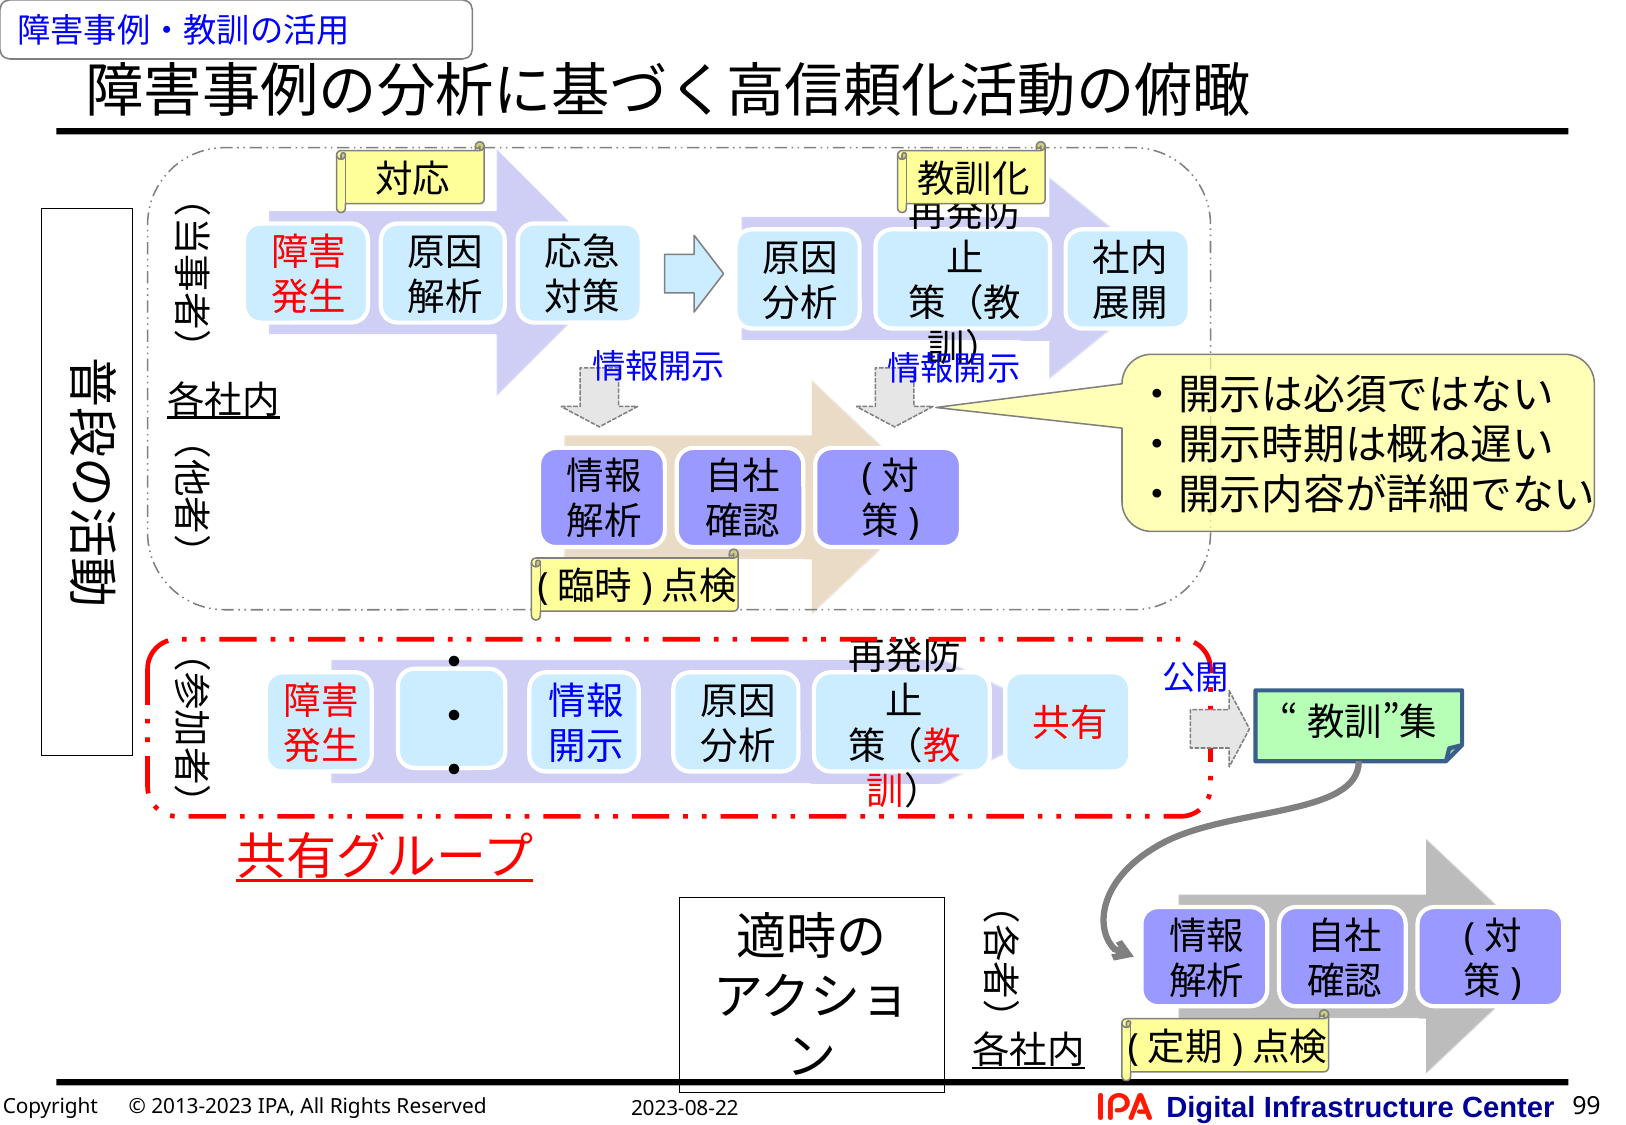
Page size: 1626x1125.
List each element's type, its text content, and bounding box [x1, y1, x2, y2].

text_box (定期)点検 [1121, 1018, 1128, 1081]
text_box [971, 412, 1211, 609]
text_box 適時の アクション [679, 897, 945, 1093]
text_box （参加者） [147, 645, 158, 664]
text_box 各社内 [957, 1018, 1100, 1079]
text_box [708, 154, 1217, 404]
text_box 各社内 [152, 368, 295, 429]
text_box “教訓”集 [1255, 690, 1463, 762]
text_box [1148, 746, 1345, 972]
text_box 障害事例・教訓の活用 [0, 0, 473, 59]
text_box ・開示は必須ではない ・開示時期は概ね遅い ・開示内容が詳細でない [973, 354, 1595, 532]
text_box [265, 597, 1141, 847]
text_box （各者） [956, 897, 1033, 1027]
text_box 公開 [1147, 648, 1245, 704]
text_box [531, 373, 969, 596]
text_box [235, 148, 650, 398]
text_box 共有グループ [221, 817, 549, 893]
text_box [147, 639, 260, 817]
text_box 普段の活動 [41, 208, 133, 756]
text_box [1046, 147, 1162, 153]
text_box （他者） [147, 541, 152, 562]
text_box [1145, 639, 1211, 746]
picture [1098, 1093, 1152, 1120]
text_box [1133, 832, 1572, 1081]
title 障害事例の分析に基づく高信頼化活動の俯瞰 [70, 41, 1311, 136]
text_box （当事者） [147, 190, 155, 216]
text_box （参加者） [147, 792, 160, 812]
text_box [147, 147, 526, 610]
text_box [646, 147, 1036, 371]
text_box 教訓化 [898, 141, 1046, 153]
text_box [1190, 704, 1250, 744]
